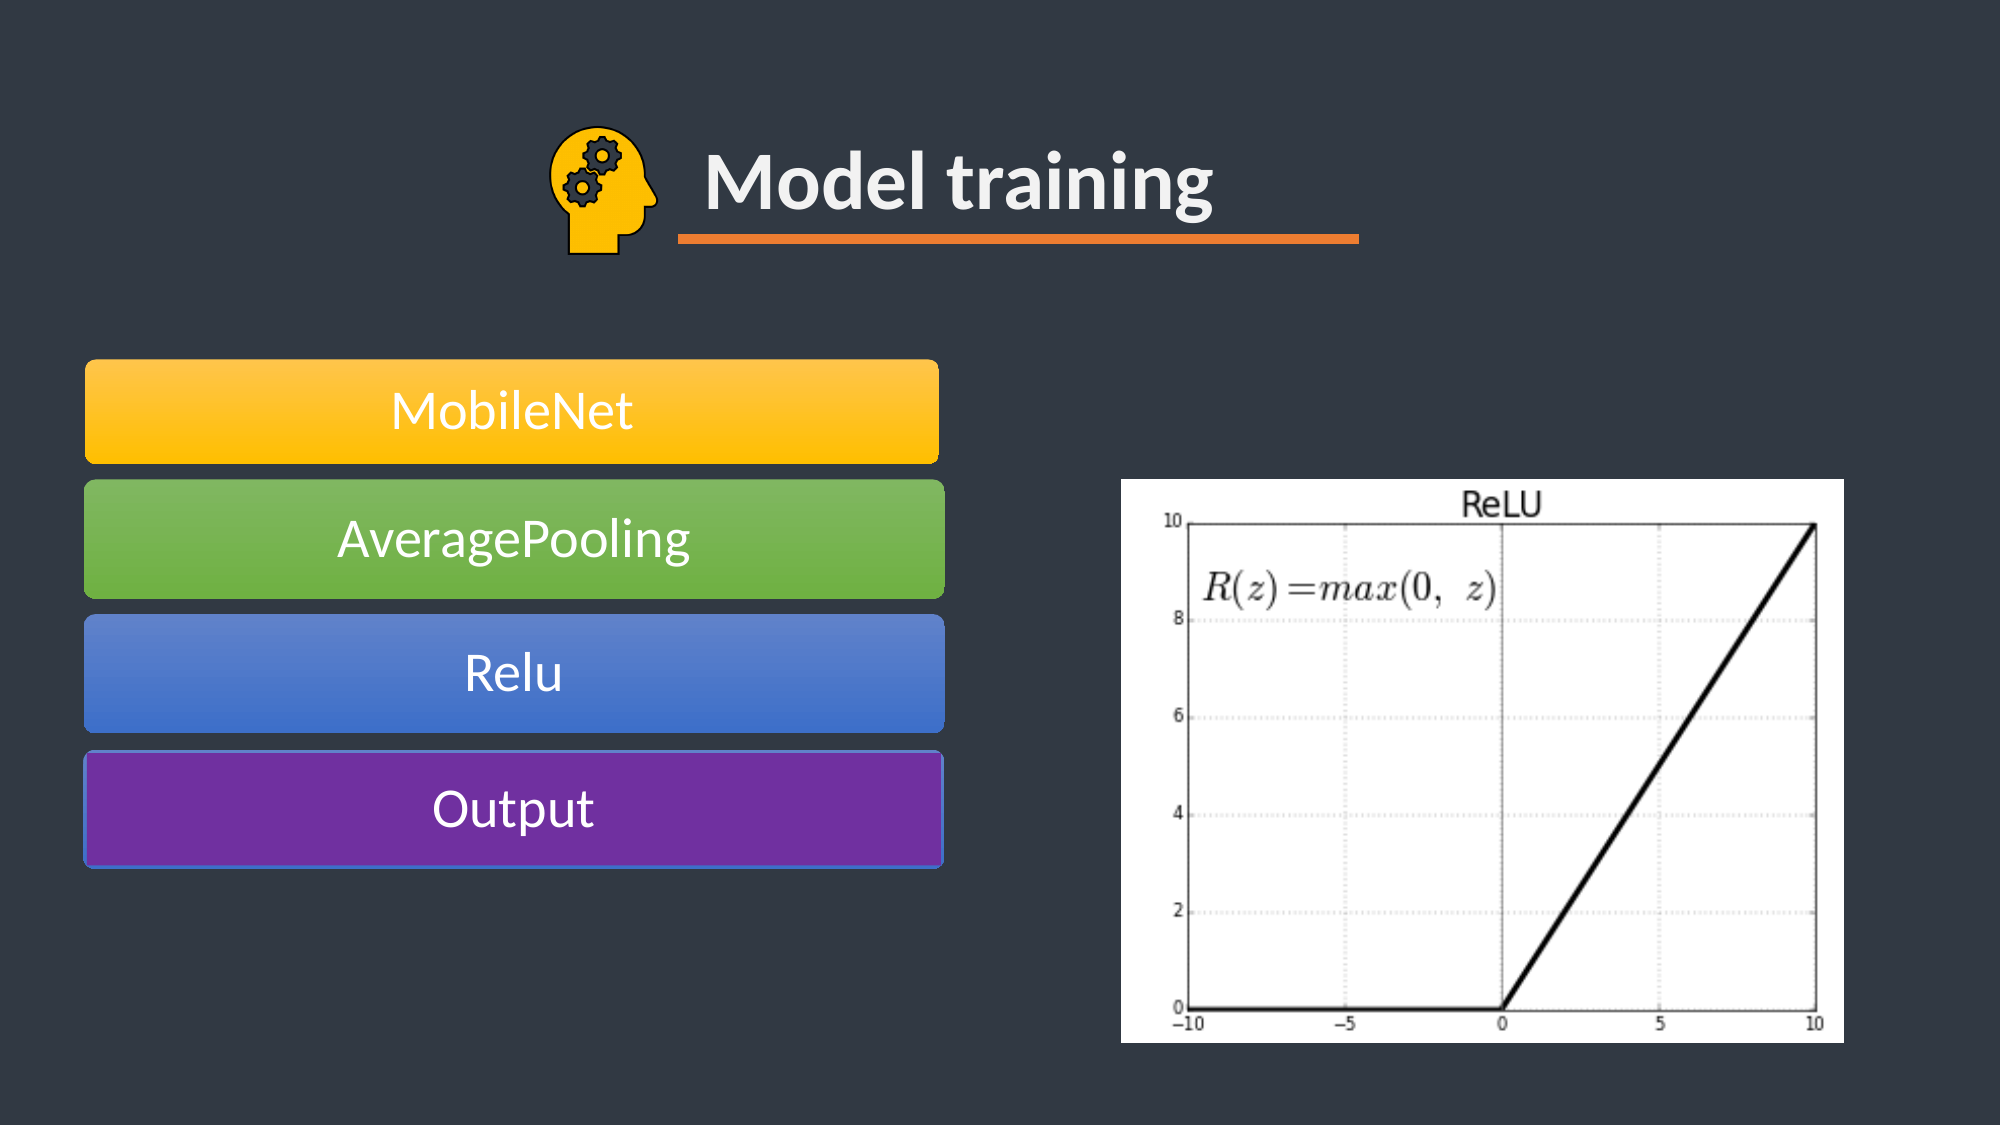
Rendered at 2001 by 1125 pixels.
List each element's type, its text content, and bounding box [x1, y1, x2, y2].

picture [1121, 479, 1844, 1043]
text_box AveragePooling [83, 479, 945, 599]
text_box Model training [689, 118, 1360, 234]
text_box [83, 749, 945, 869]
text_box MobileNet [85, 359, 939, 464]
picture [528, 118, 679, 269]
text_box Relu [83, 614, 945, 734]
